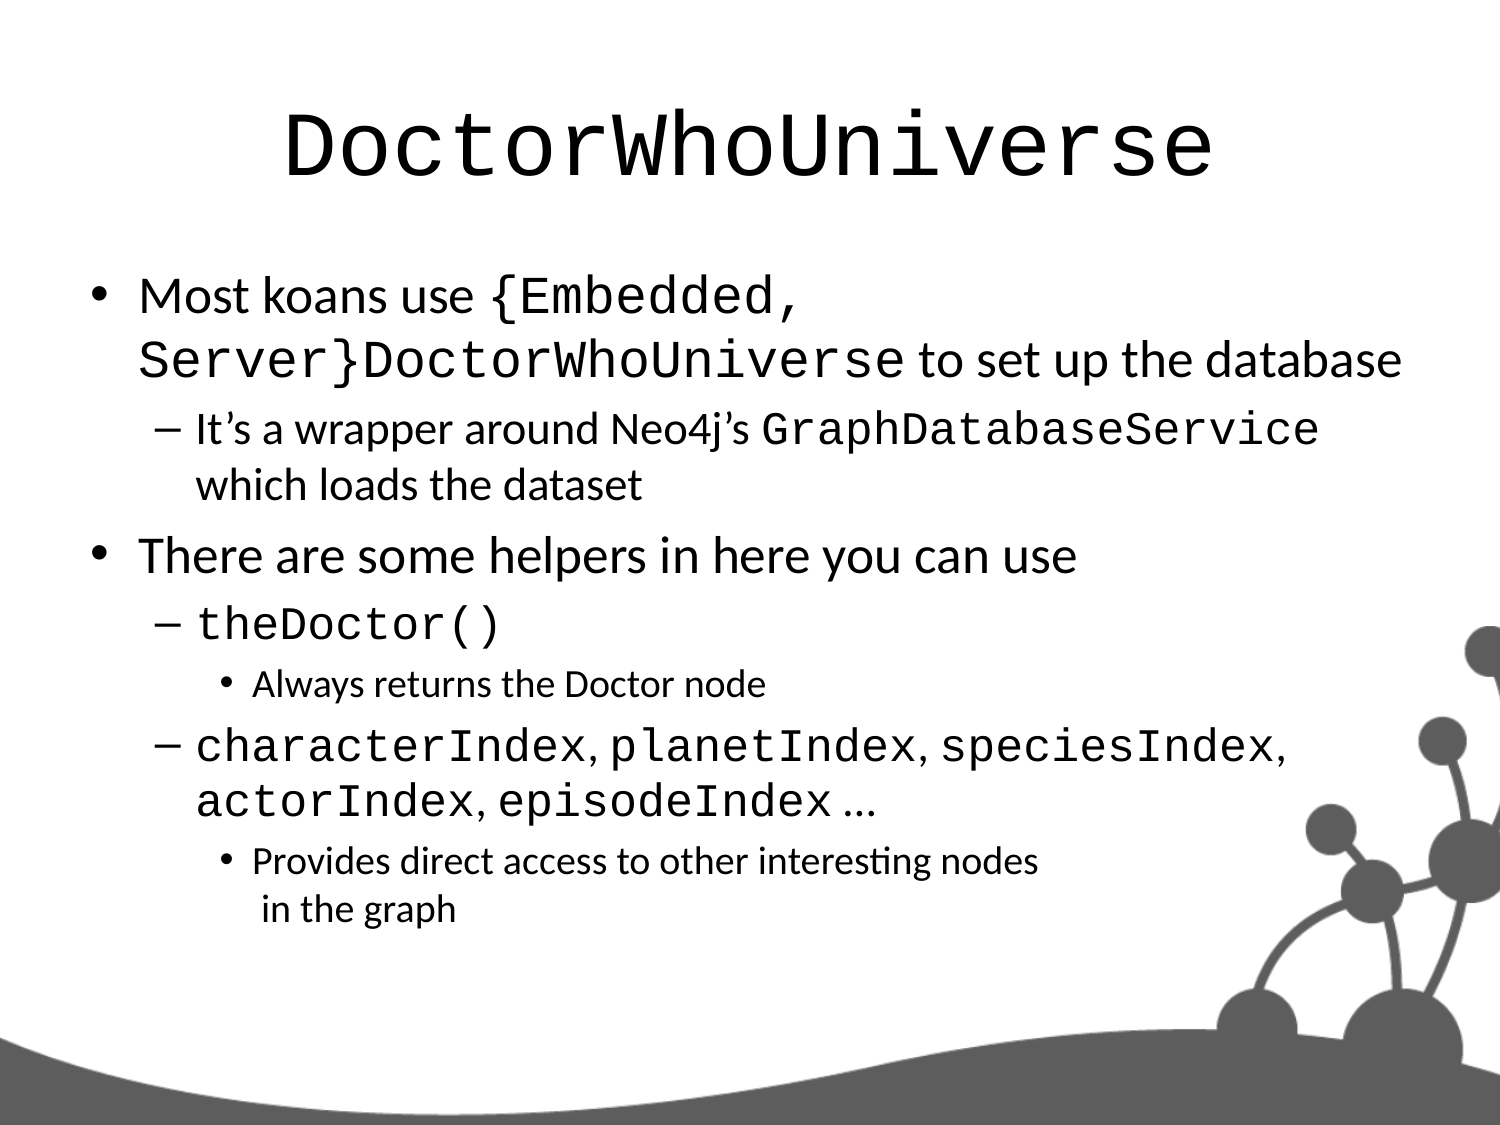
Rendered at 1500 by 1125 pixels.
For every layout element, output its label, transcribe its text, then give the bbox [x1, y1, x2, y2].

title DoctorWhoUniverse [75, 45, 1425, 233]
list Most koans use {Embedded, Server}DoctorWhoUniverse to set up the database It’s a wrapper around Neo4j’s GraphDatabaseService which loads the dataset There are some helpers in here you can use theDoctor() Always returns the Doctor node characterIndex, planetIndex, speciesIndex, actorIndex, episodeIndex … Provides direct access to other interesting nodes in the graph [75, 253, 1425, 996]
